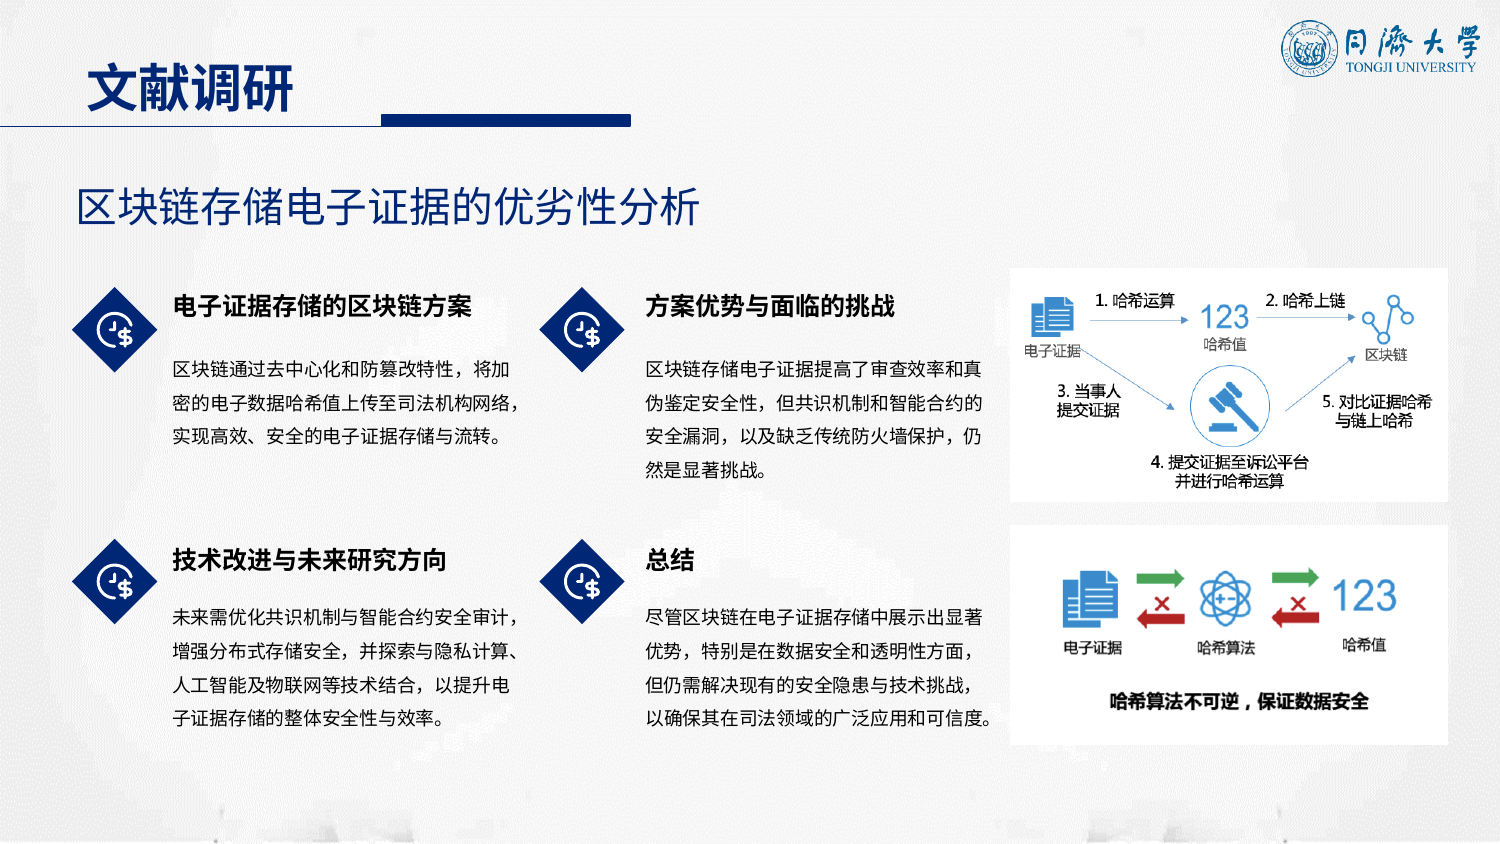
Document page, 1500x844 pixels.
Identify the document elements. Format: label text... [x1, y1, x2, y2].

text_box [71, 538, 152, 625]
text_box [157, 268, 527, 453]
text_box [539, 286, 625, 373]
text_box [630, 522, 999, 735]
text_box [1281, 19, 1480, 77]
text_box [157, 522, 526, 735]
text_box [0, 48, 631, 127]
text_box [71, 286, 152, 373]
picture [0, 0, 1500, 844]
text_box 区块链存储电子证据的优劣性分析 [60, 173, 717, 239]
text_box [630, 268, 999, 453]
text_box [539, 538, 625, 625]
